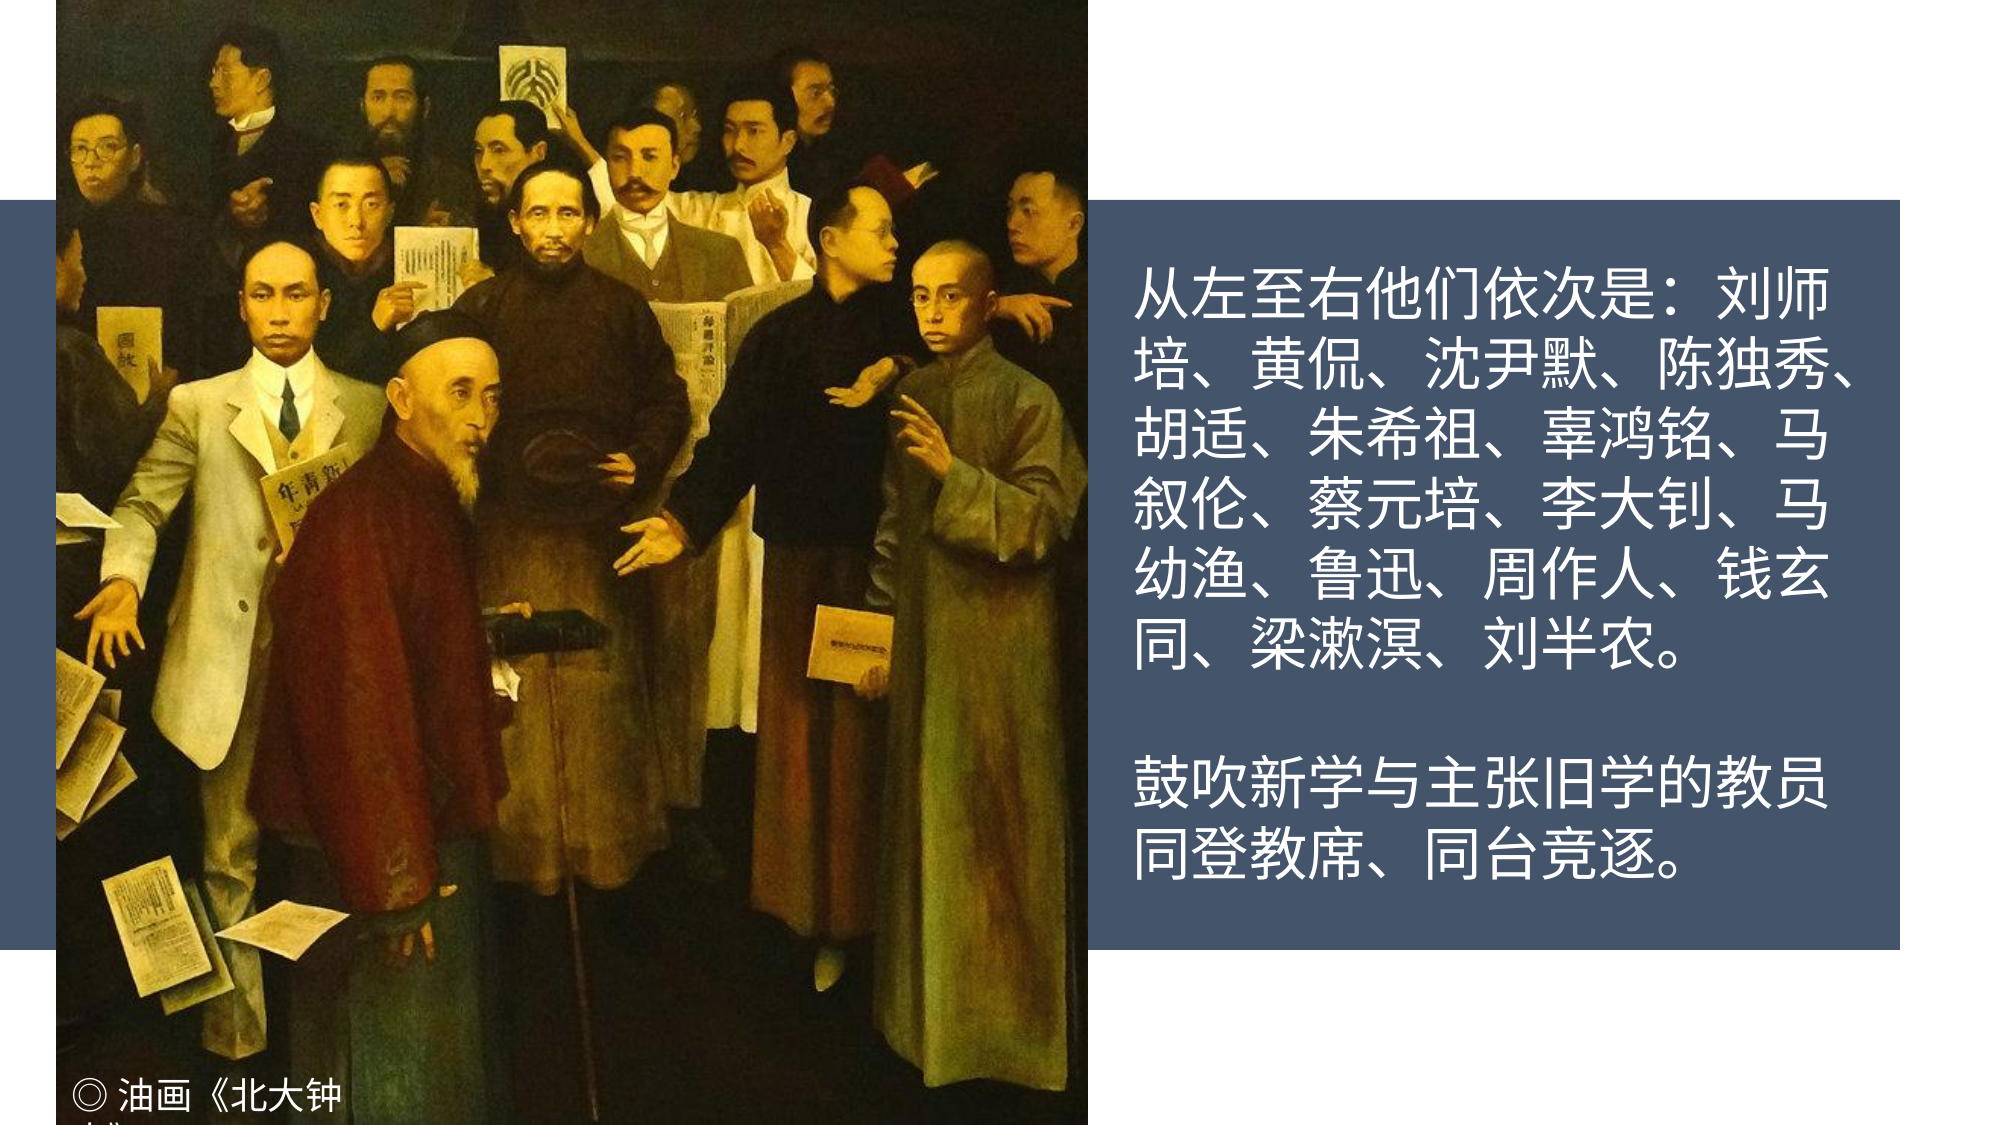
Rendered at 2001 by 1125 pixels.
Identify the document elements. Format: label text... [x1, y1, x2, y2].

text_box 从左至右他们依次是：刘师培、黄侃、沈尹默、陈独秀、胡适、朱希祖、辜鸿铭、马叙伦、蔡元培、李大钊、马幼渔、鲁迅、周作人、钱玄同、梁漱溟、刘半农。 鼓吹新学与主张旧学的教员同登教席、同台竞逐。 [1117, 249, 1873, 895]
text_box [0, 199, 56, 951]
picture [56, 0, 1088, 1125]
text_box [1088, 199, 1901, 951]
